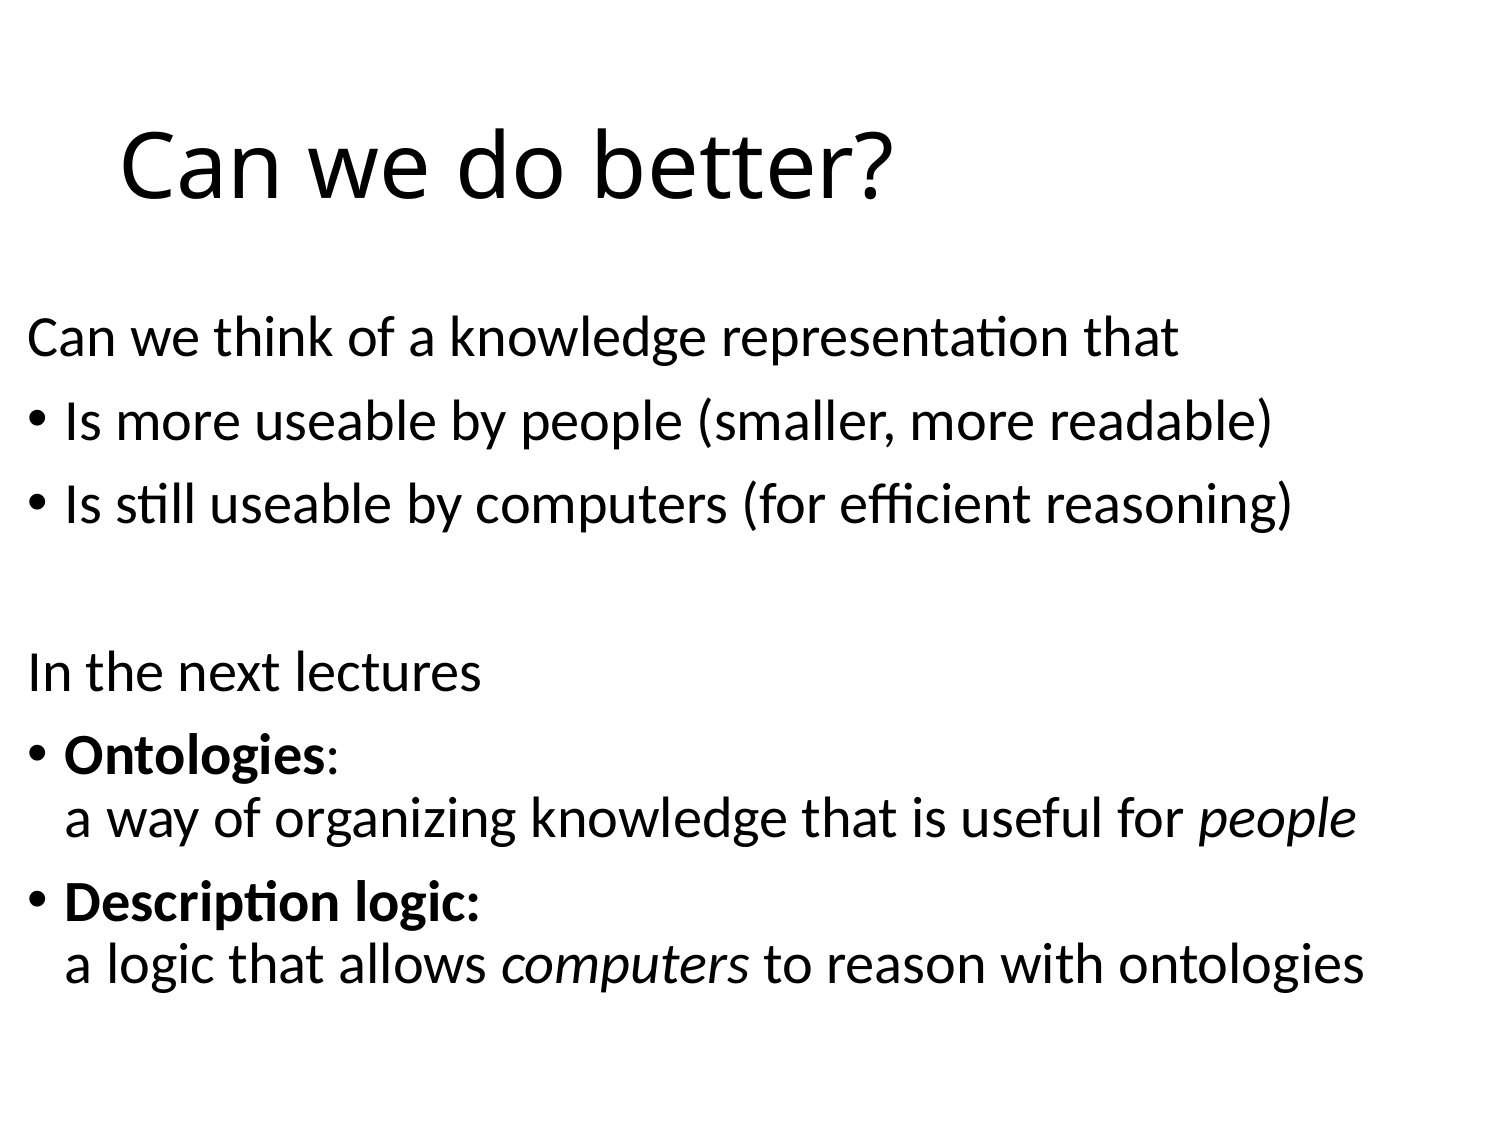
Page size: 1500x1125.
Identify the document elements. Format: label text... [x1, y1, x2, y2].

title Can we do better? [103, 59, 1397, 278]
list Can we think of a knowledge representation that Is more useable by people (smaller, more readable) Is still useable by computers (for efficient reasoning) In the next lectures Ontologies: a way of organizing knowledge that is useful for people Description logic: a logic that allows computers to reason with ontologies [12, 298, 1482, 1066]
